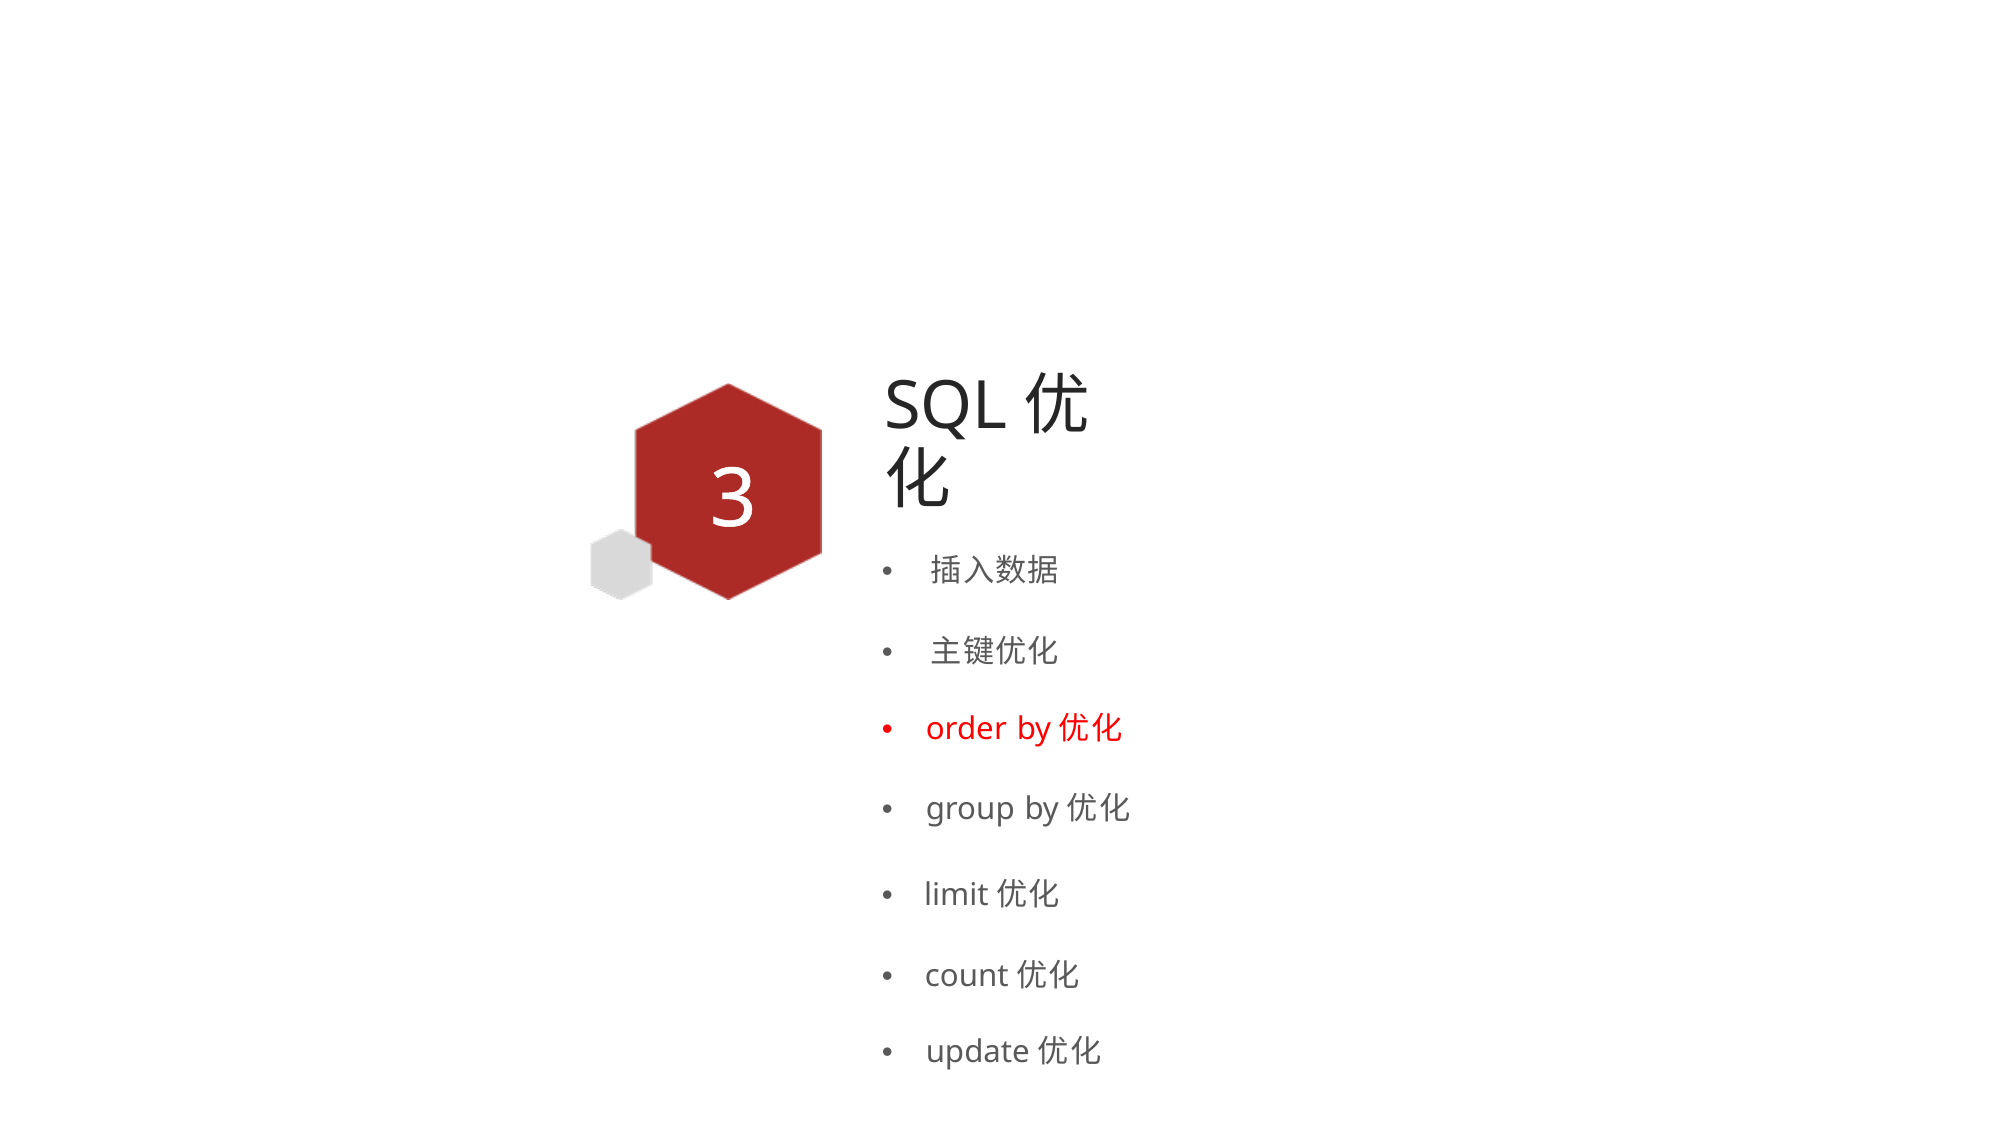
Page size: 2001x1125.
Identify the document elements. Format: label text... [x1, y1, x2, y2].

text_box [589, 383, 822, 600]
text_box SQL优化 • 插入数据 • 主键优化 • order by优化 • group by优化 • limit优化 • count优化 • update优化 [879, 367, 1144, 998]
